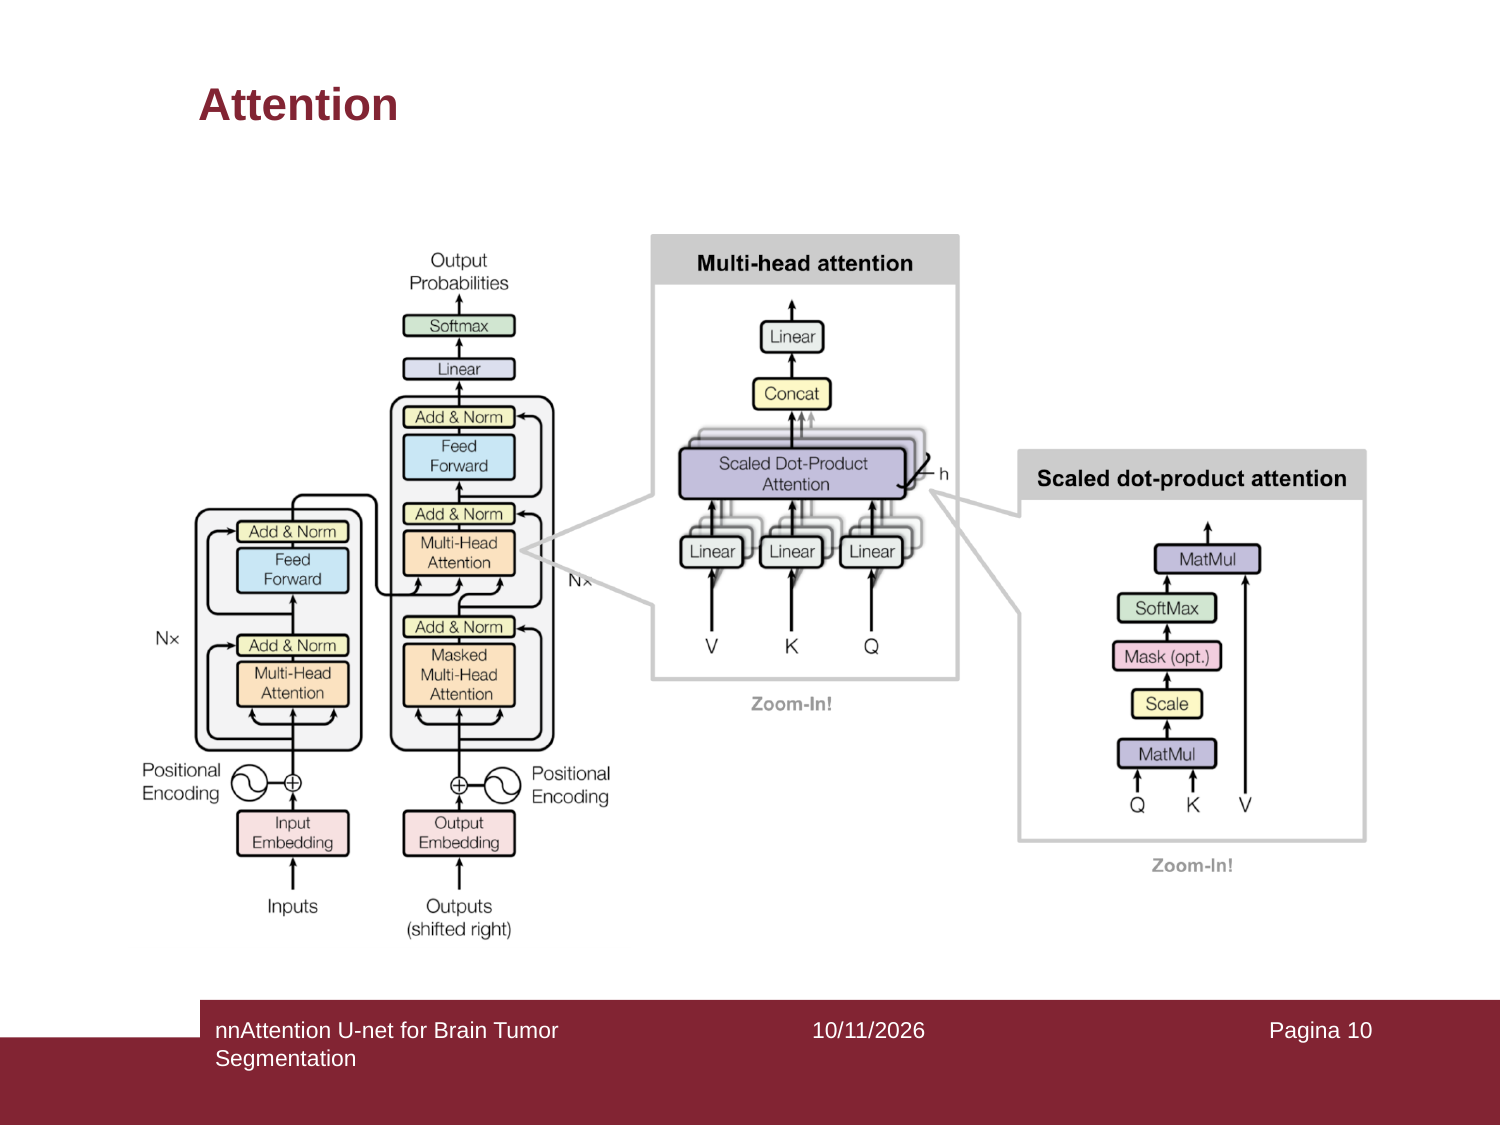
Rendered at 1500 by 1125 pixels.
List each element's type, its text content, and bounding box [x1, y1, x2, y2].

slide_number Pagina 10 [1074, 1008, 1388, 1084]
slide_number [712, 1008, 1025, 1084]
picture [123, 219, 1388, 948]
title Attention [183, 67, 1400, 150]
footer nnAttention U-net for Brain Tumor Segmentation [200, 1008, 675, 1084]
